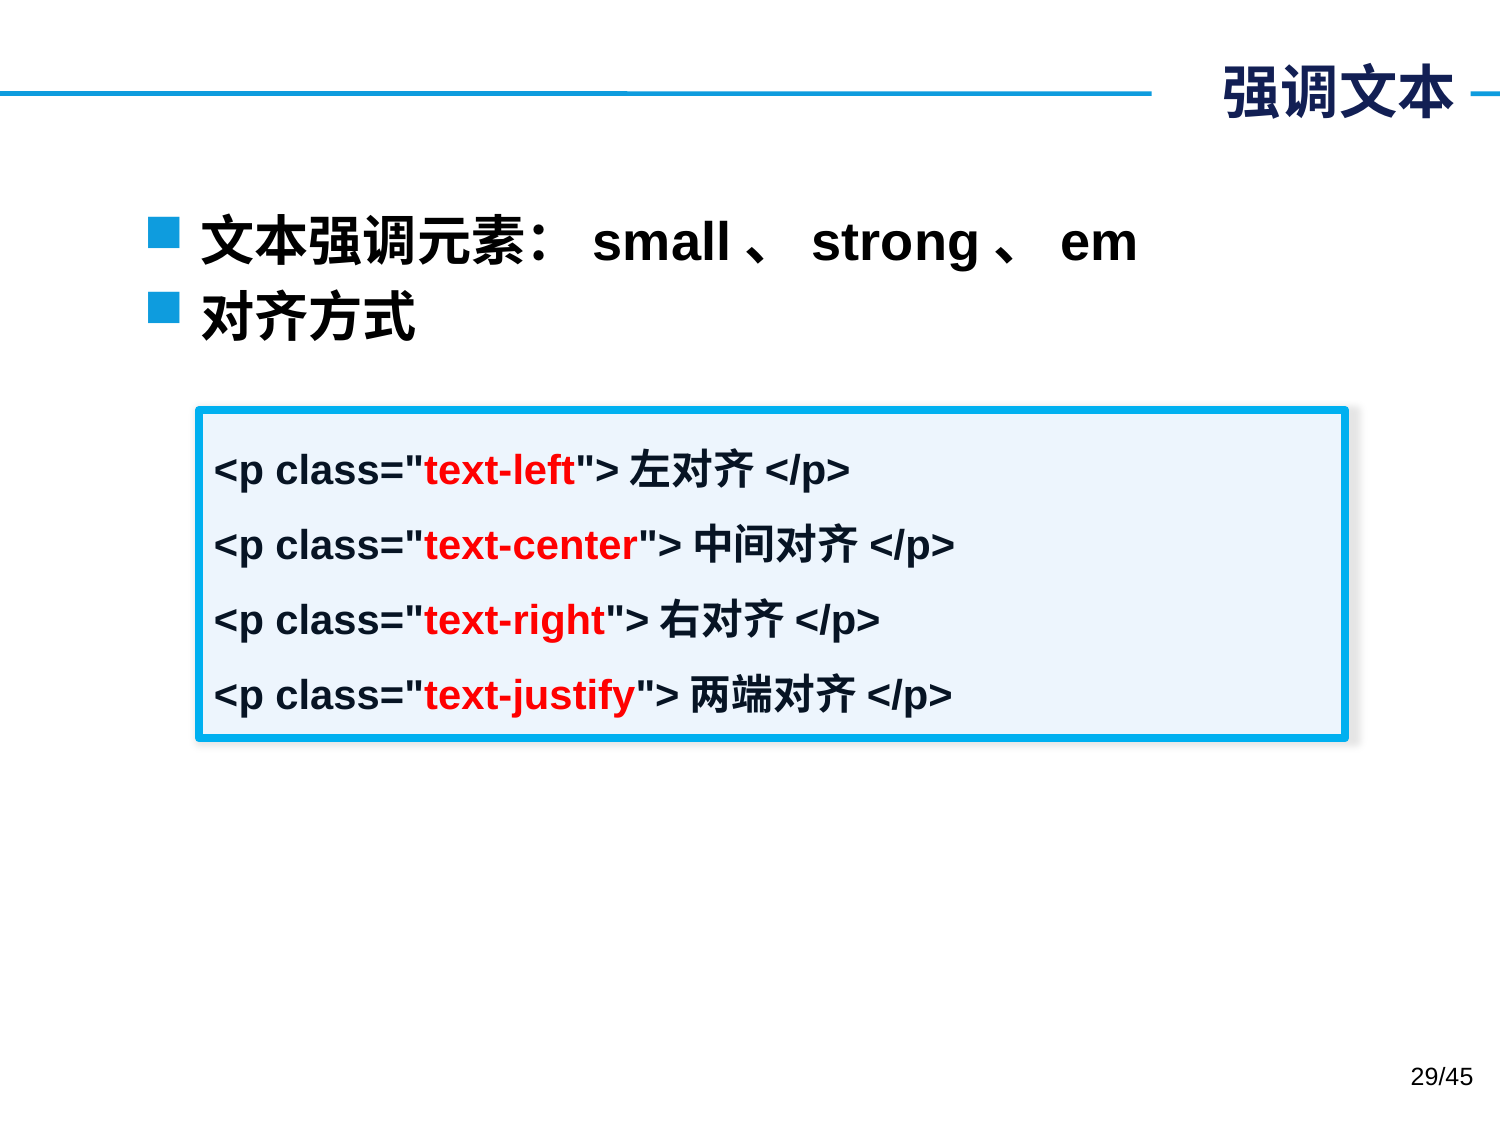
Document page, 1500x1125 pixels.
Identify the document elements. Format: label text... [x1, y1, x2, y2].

slide_number 29/45 [1138, 1053, 1489, 1114]
title 强调文本 [1151, 46, 1471, 133]
list 文本强调元素：small、strong、em 对齐方式 [128, 199, 1383, 1043]
text_box <p class="text-left">左对齐</p> <p class="text-center">中间对齐</p> <p class="text-right">右对齐</p> <p class="text-justify">两端对齐</p> [199, 410, 1345, 739]
